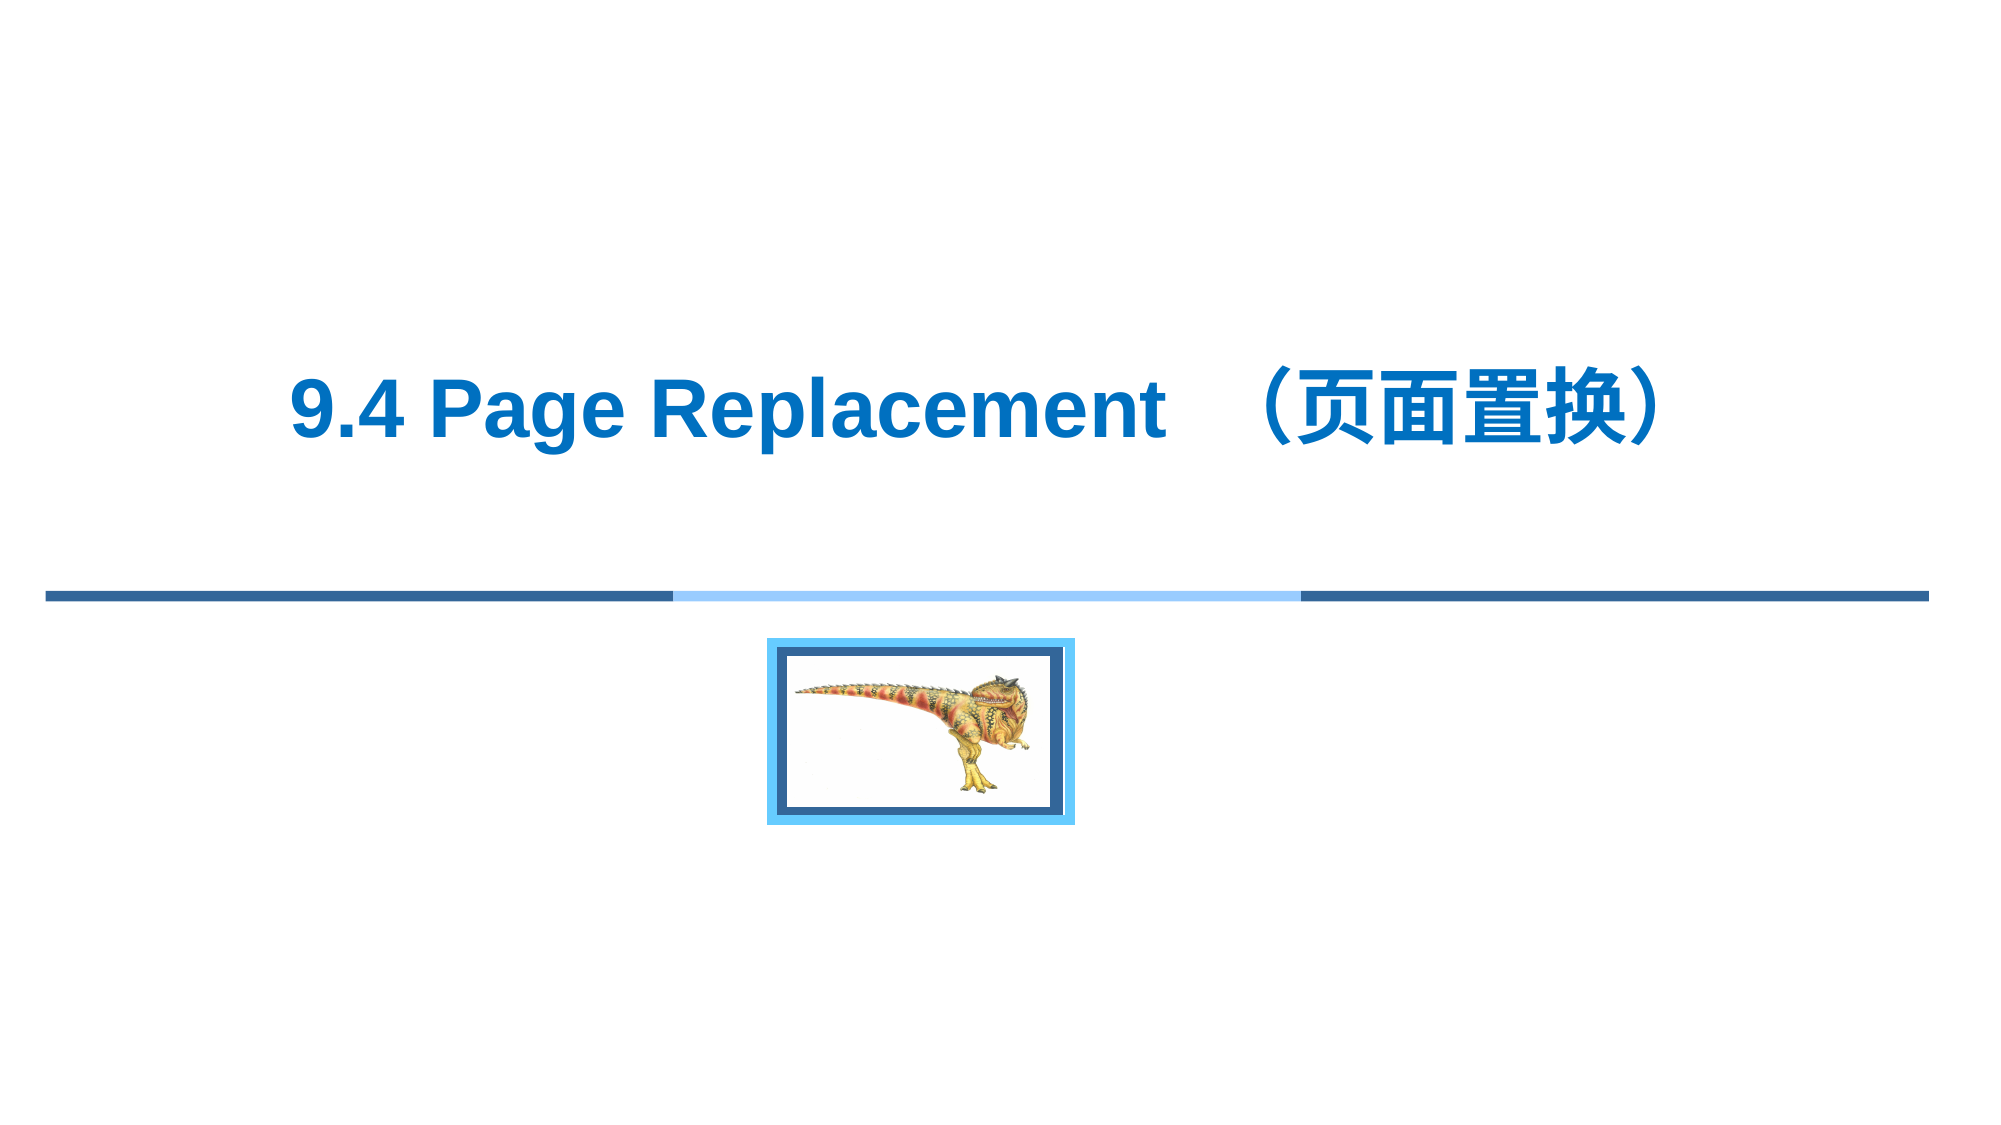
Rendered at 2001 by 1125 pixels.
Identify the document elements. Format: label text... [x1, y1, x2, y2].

title 9.4 Page Replacement （页面置换） [150, 112, 1850, 462]
picture [787, 656, 1050, 807]
